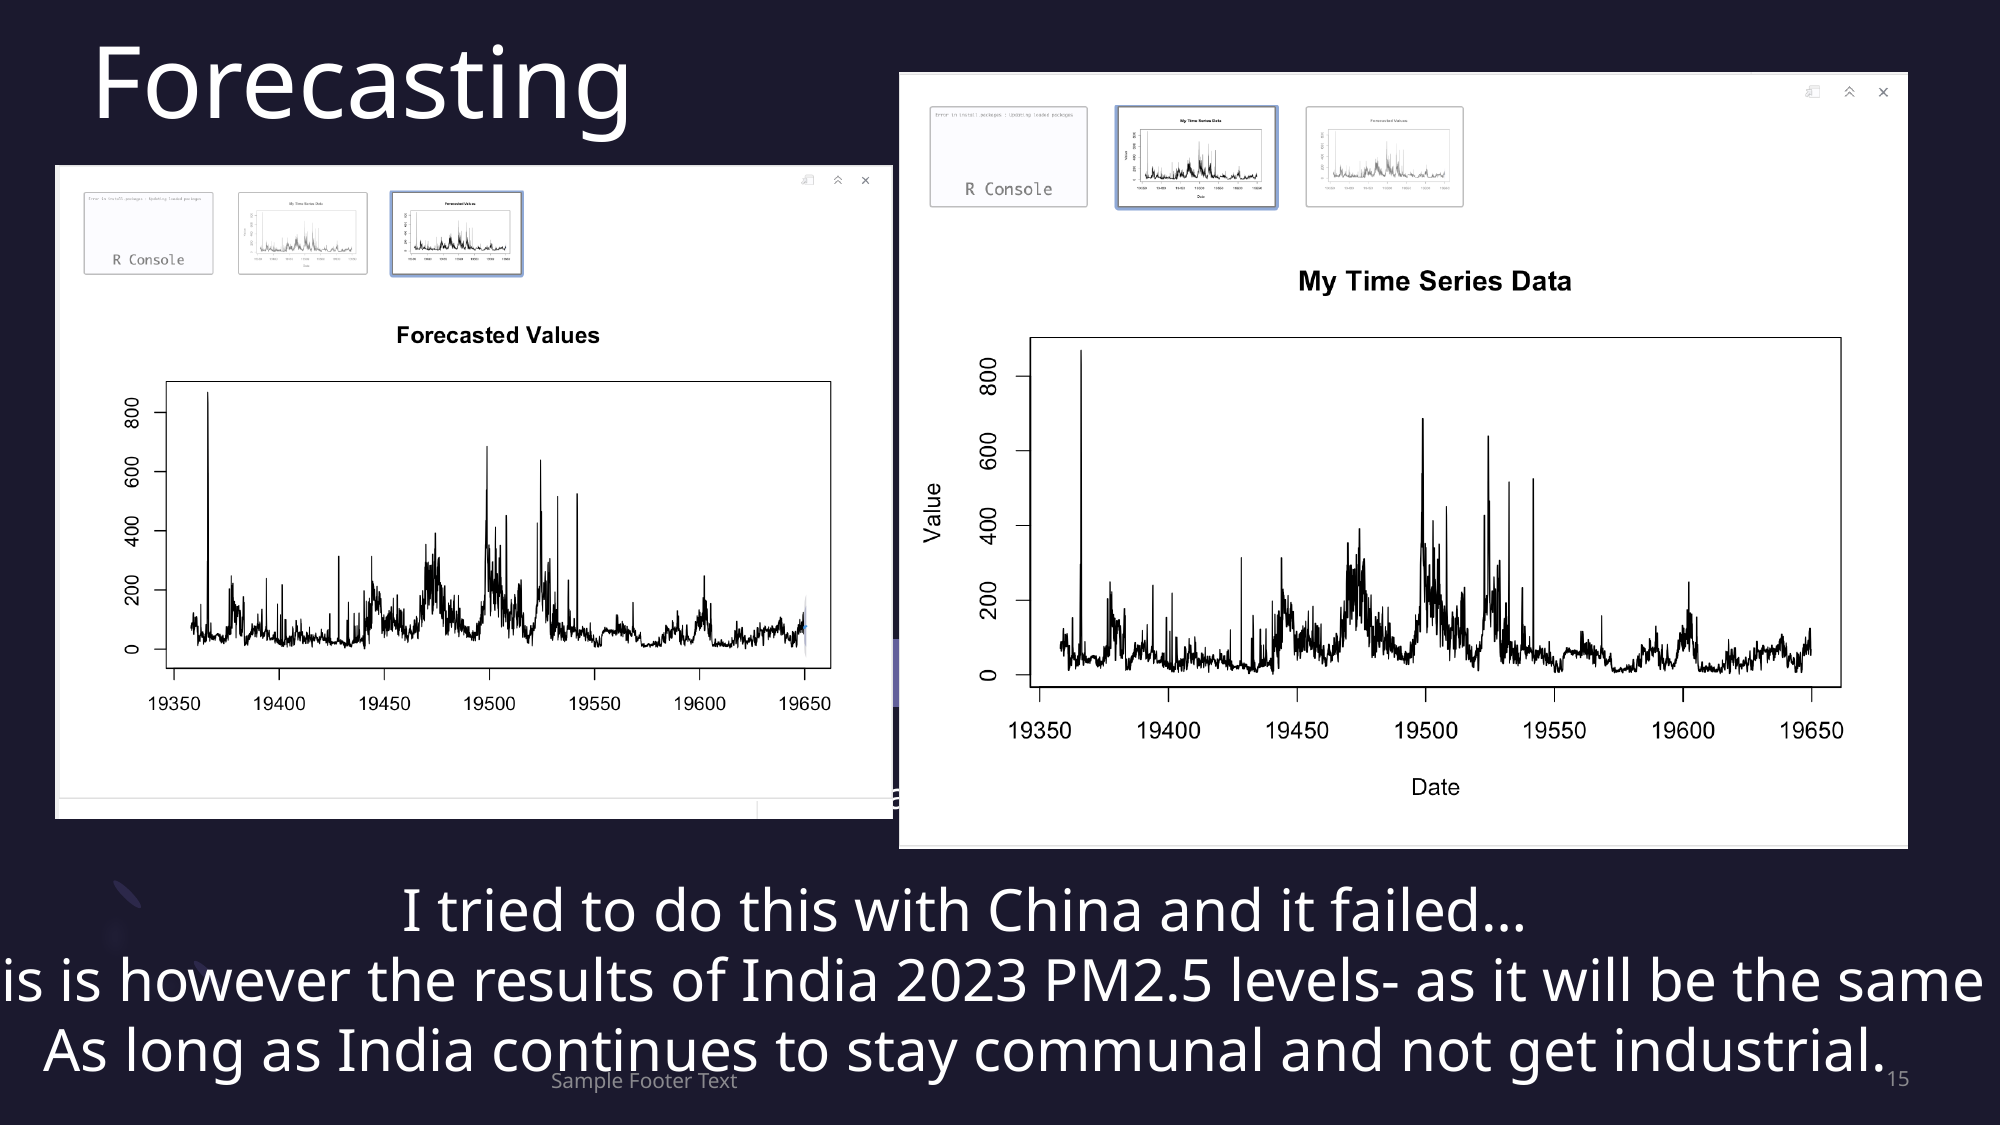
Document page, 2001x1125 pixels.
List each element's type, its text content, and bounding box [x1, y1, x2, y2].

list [90, 346, 1910, 1000]
picture [899, 72, 1908, 849]
title Forecasting [90, 32, 1910, 258]
text_box I tried to do this with China and it failed… this is however the results of India 2023 PM2.5 levels- as it will be the same As long as India continues to stay communal and not get industrial. [0, 865, 2000, 1091]
picture [55, 165, 893, 819]
